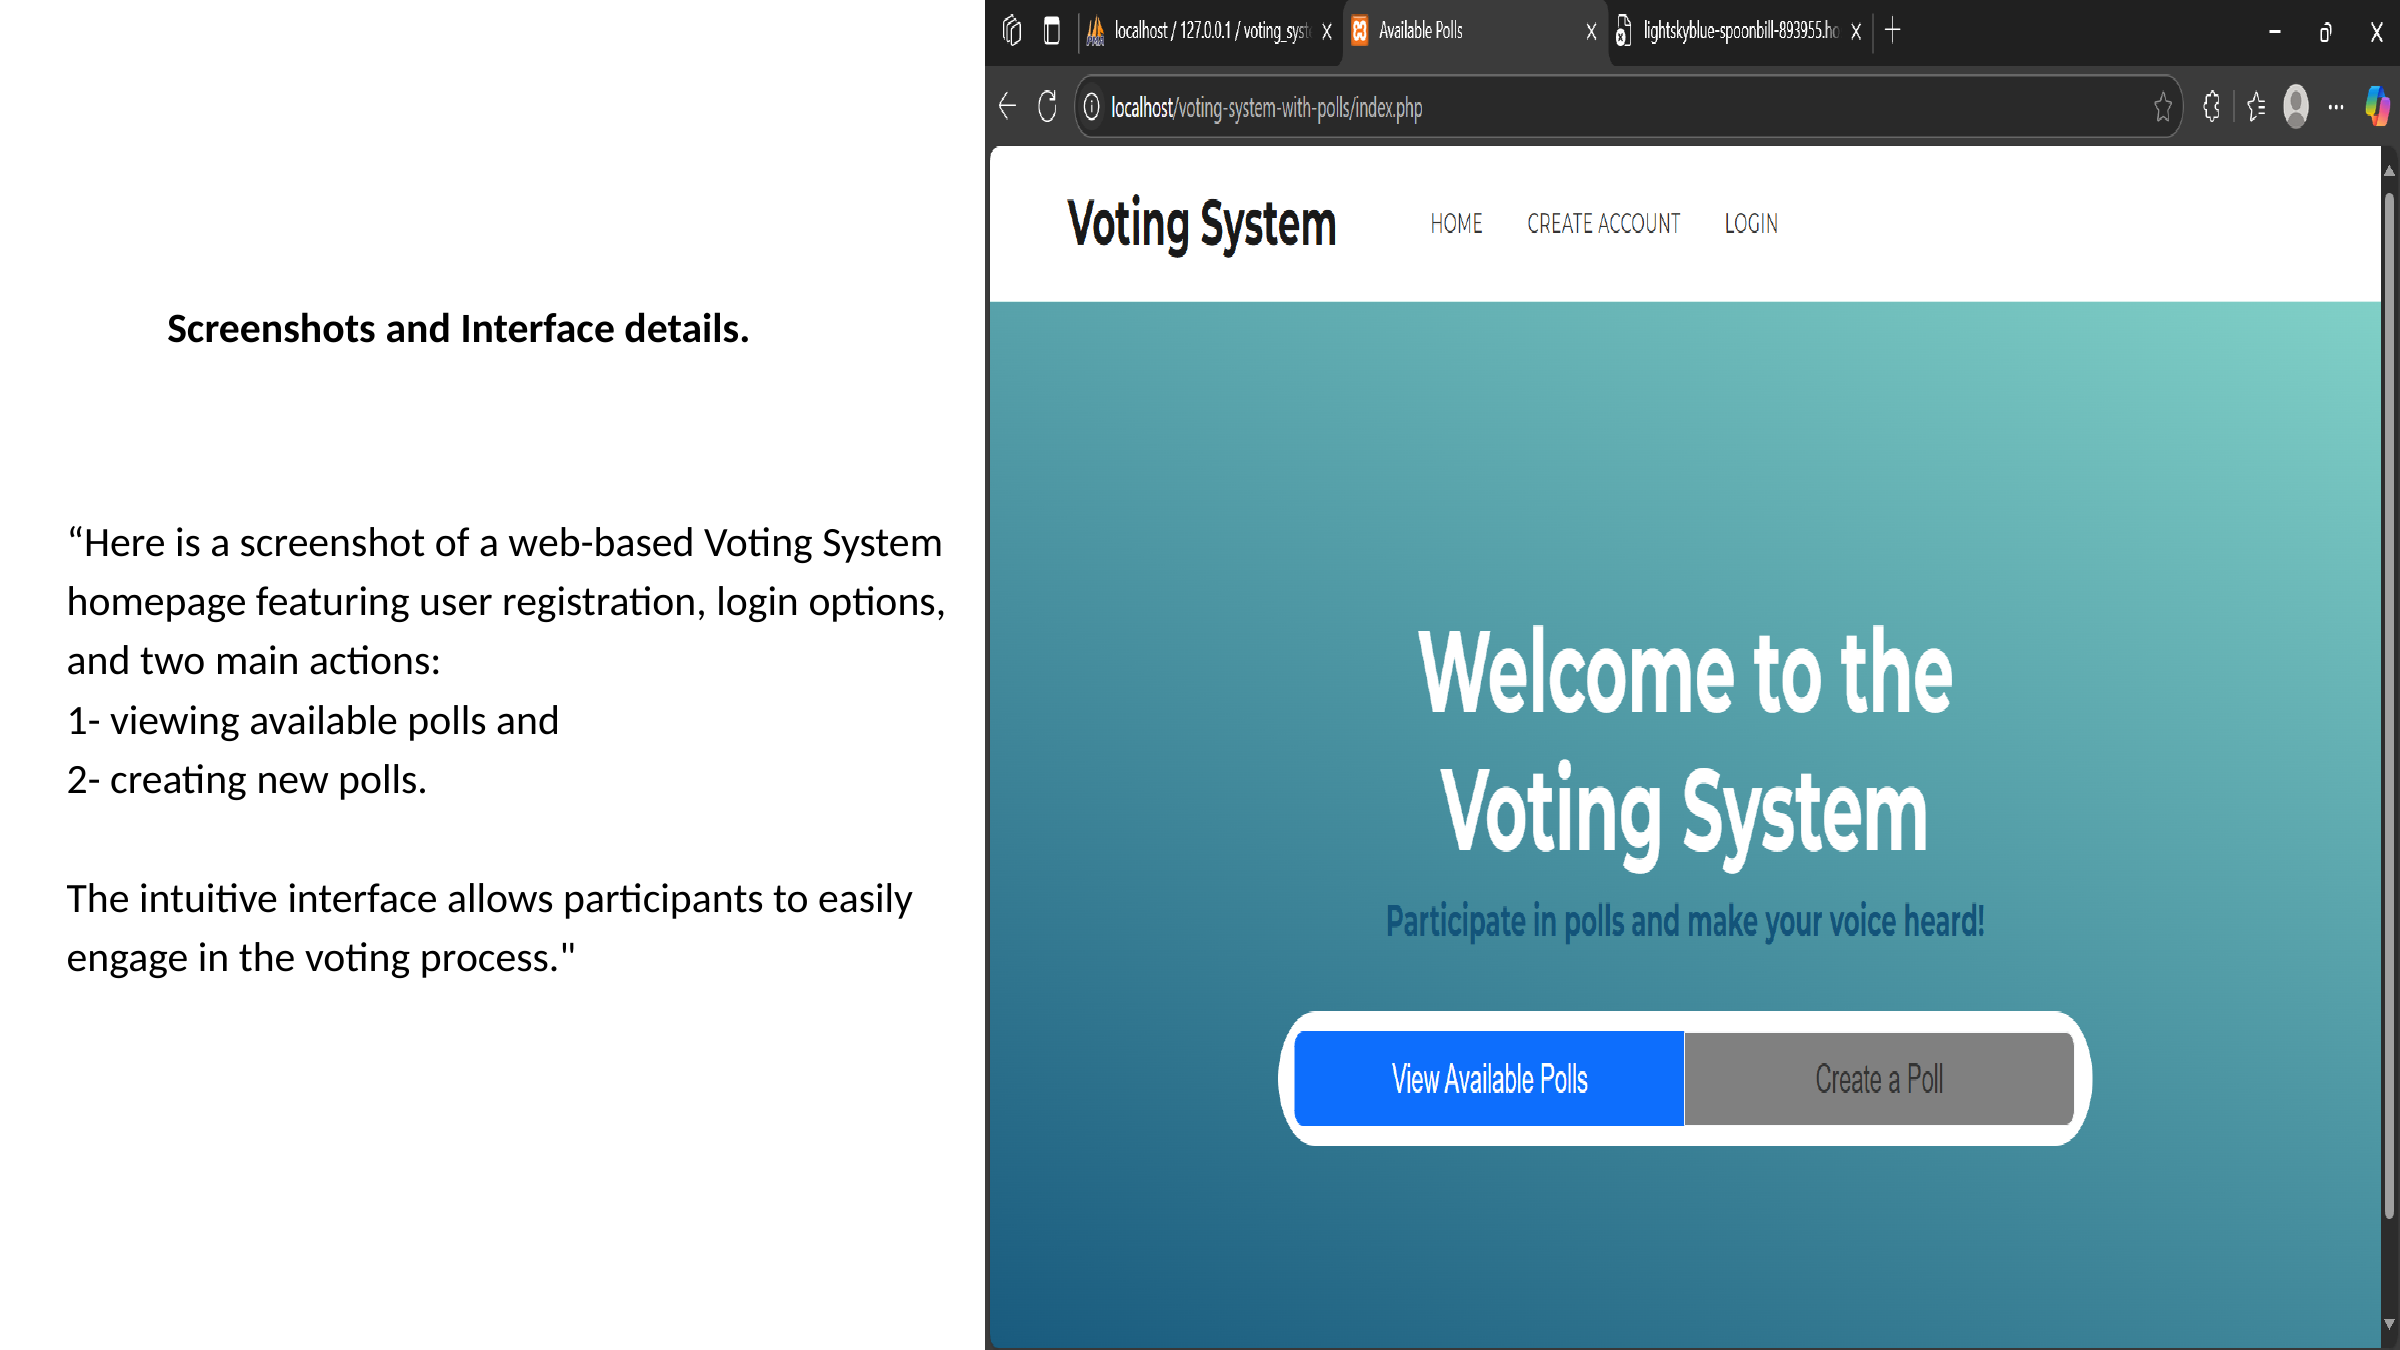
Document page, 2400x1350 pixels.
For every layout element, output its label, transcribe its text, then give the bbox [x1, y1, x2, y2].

picture [985, 0, 2400, 1350]
text_box Screenshots and Interface details. [152, 241, 907, 358]
text_box “Here is a screenshot of a web-based Voting System homepage featuring user registration, login options, and two main actions: 1- viewing available polls and 2- creating new polls. The intuitive interface allows participants to easily engage in the voting process." [66, 505, 969, 1003]
